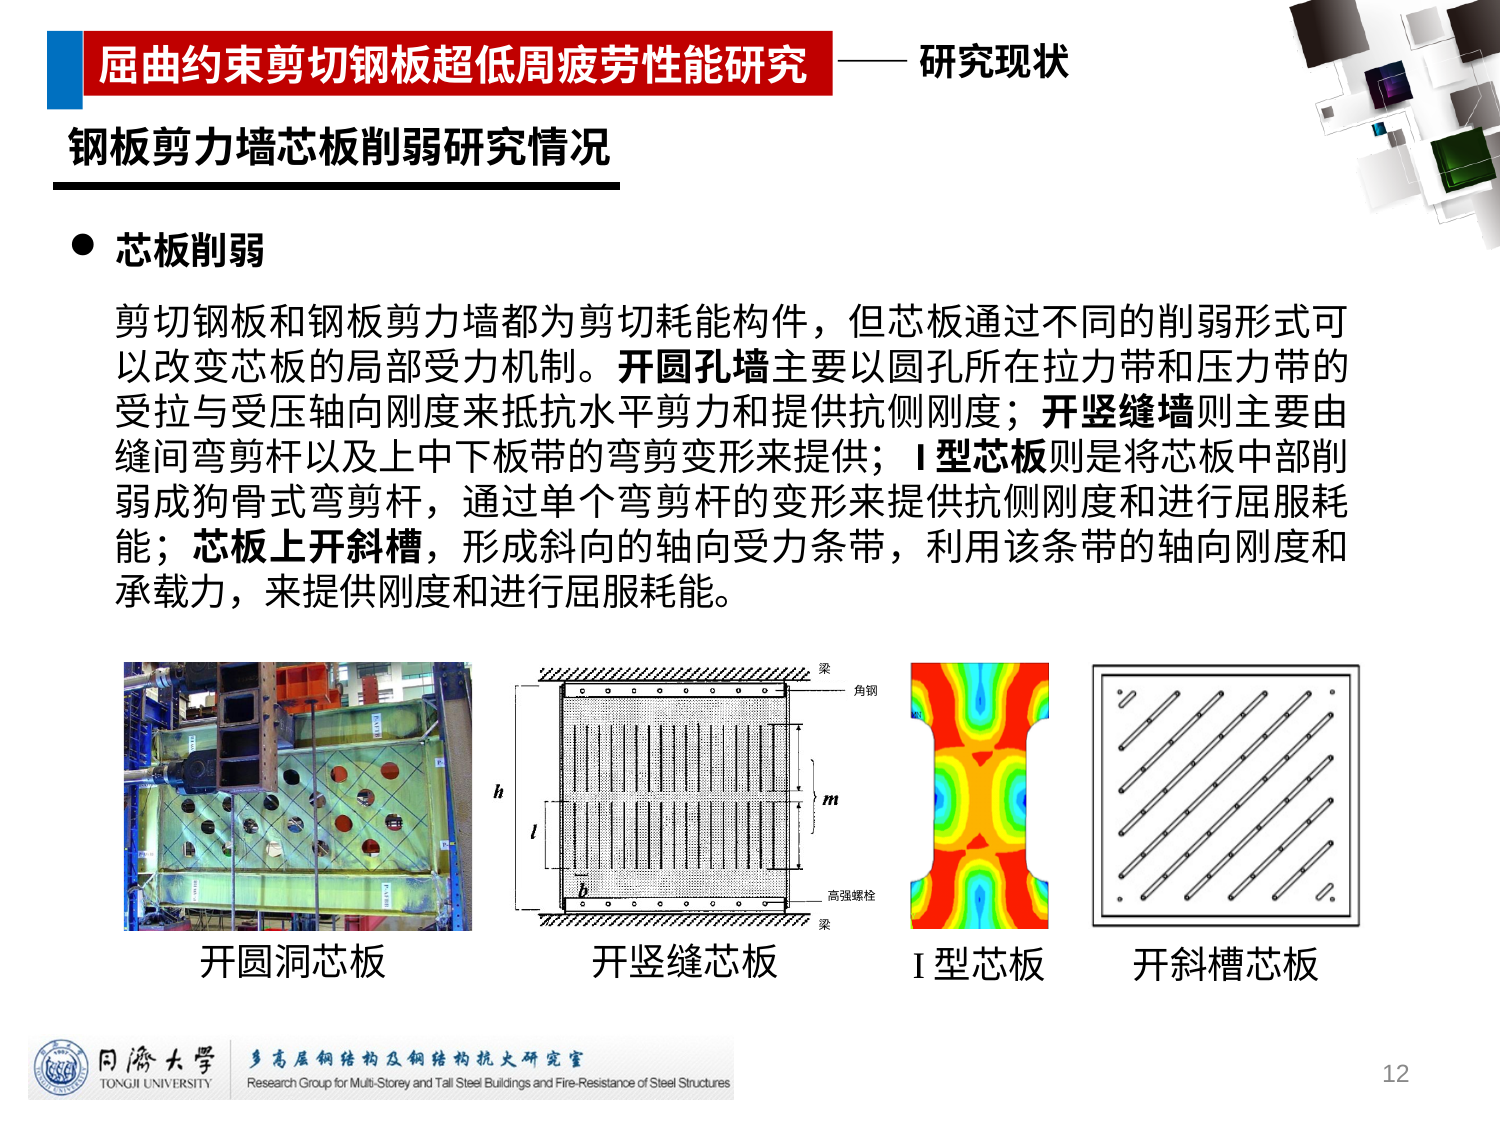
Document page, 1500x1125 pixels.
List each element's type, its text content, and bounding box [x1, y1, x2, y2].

picture [489, 662, 881, 934]
text_box 芯板削弱 [54, 219, 281, 280]
picture [897, 656, 1062, 929]
text_box 开斜槽芯板 [1117, 937, 1336, 994]
text_box 开竖缝芯板 [576, 943, 794, 990]
picture [1289, 0, 1500, 250]
slide_number 12 [1074, 1042, 1425, 1103]
picture [28, 1034, 734, 1100]
text_box 钢板剪力墙芯板削弱研究情况 [53, 113, 762, 179]
picture [1088, 662, 1365, 929]
text_box 开圆洞芯板 [184, 940, 412, 990]
picture [123, 662, 473, 931]
text_box 剪切钢板和钢板剪力墙都为剪切耗能构件，但芯板通过不同的削弱形式可以改变芯板的局部受力机制。开圆孔墙主要以圆孔所在拉力带和压力带的受拉与受压轴向刚度来抵抗水平剪力和提供抗侧刚度；开竖缝墙则主要由缝间弯剪杆以及上中下板带的弯剪变形来提供；I型芯板则是将芯板中部削弱成狗骨式弯剪杆，通过单个弯剪杆的变形来提供抗侧刚度和进行屈服耗能；芯板上开斜槽，形成斜向的轴向受力条带，利用该条带的轴向刚度和承载力，来提供刚度和进行屈服耗能。 [100, 290, 1365, 621]
text_box I型芯板 [897, 935, 1062, 994]
